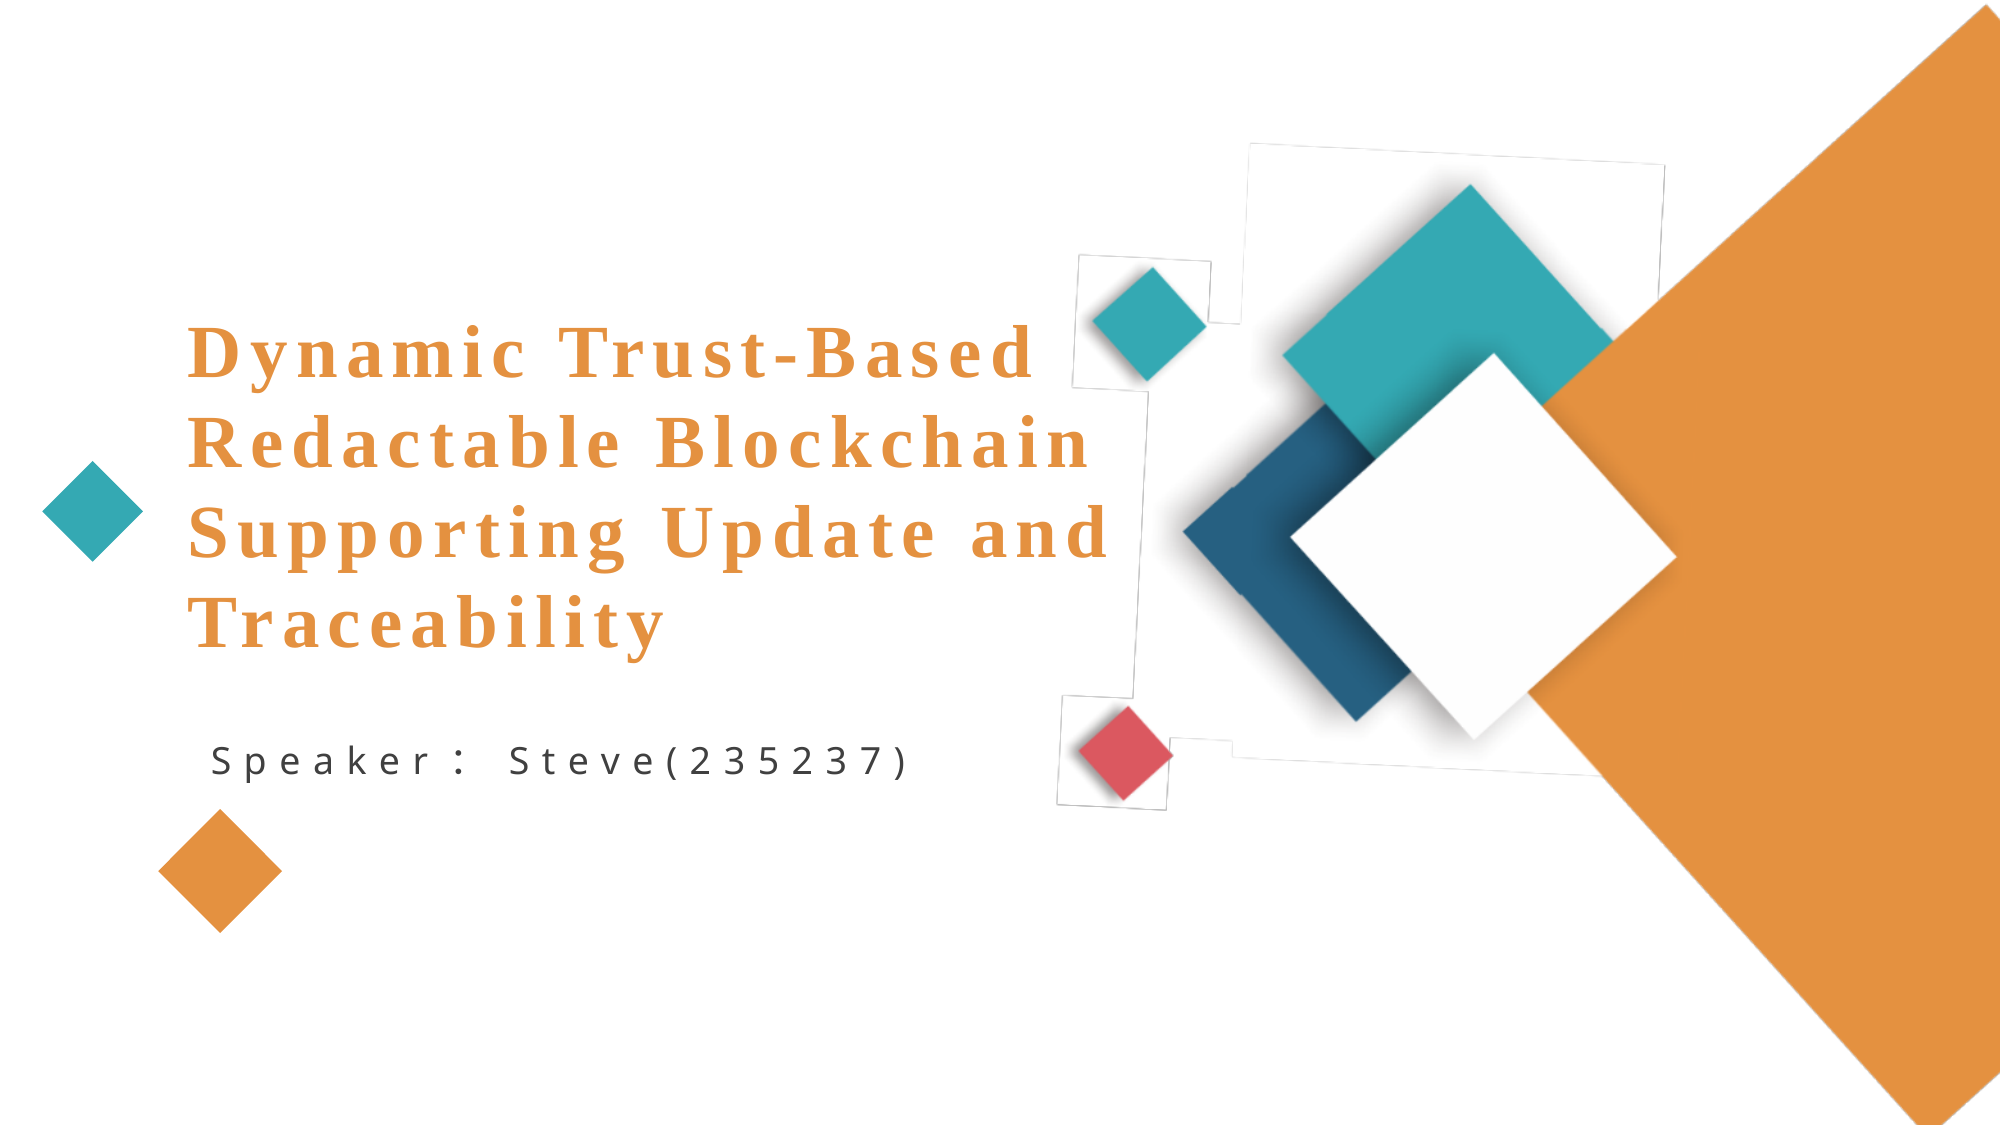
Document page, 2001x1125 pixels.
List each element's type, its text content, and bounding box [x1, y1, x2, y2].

picture [1033, 0, 2000, 1125]
text_box Dynamic Trust-Based Redactable Blockchain Supporting Update and Traceability [173, 295, 1054, 671]
text_box Speaker：Steve(235237) [291, 729, 1049, 790]
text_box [37, 456, 287, 938]
